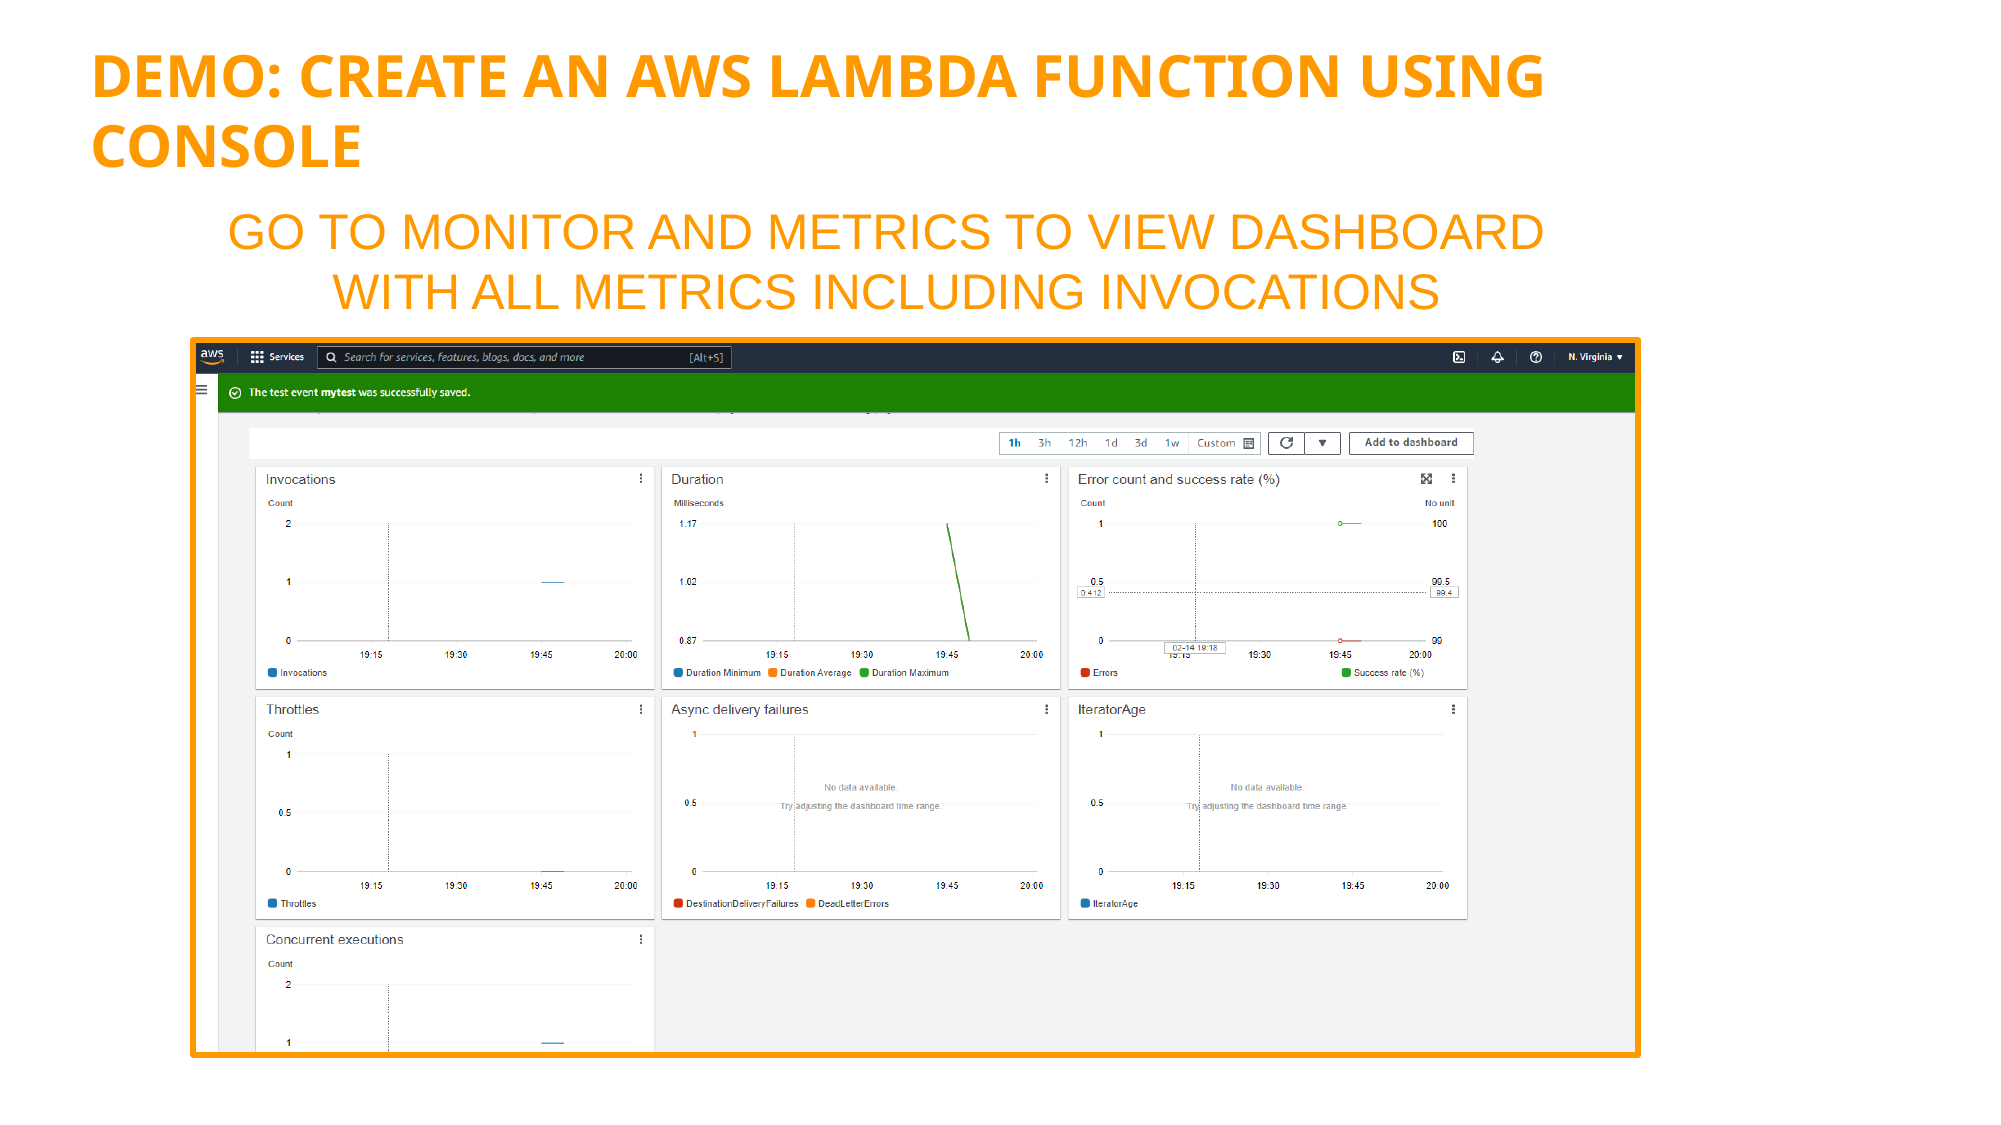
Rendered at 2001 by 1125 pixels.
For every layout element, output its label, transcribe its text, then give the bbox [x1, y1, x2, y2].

text_box GO TO MONITOR AND METRICS TO VIEW DASHBOARD WITH ALL METRICS INCLUDING INVOCATIONS [152, 192, 1621, 327]
text_box DEMO: CREATE AN AWS LAMBDA FUNCTION USING CONSOLE [75, 31, 1688, 187]
picture [196, 343, 1635, 1052]
